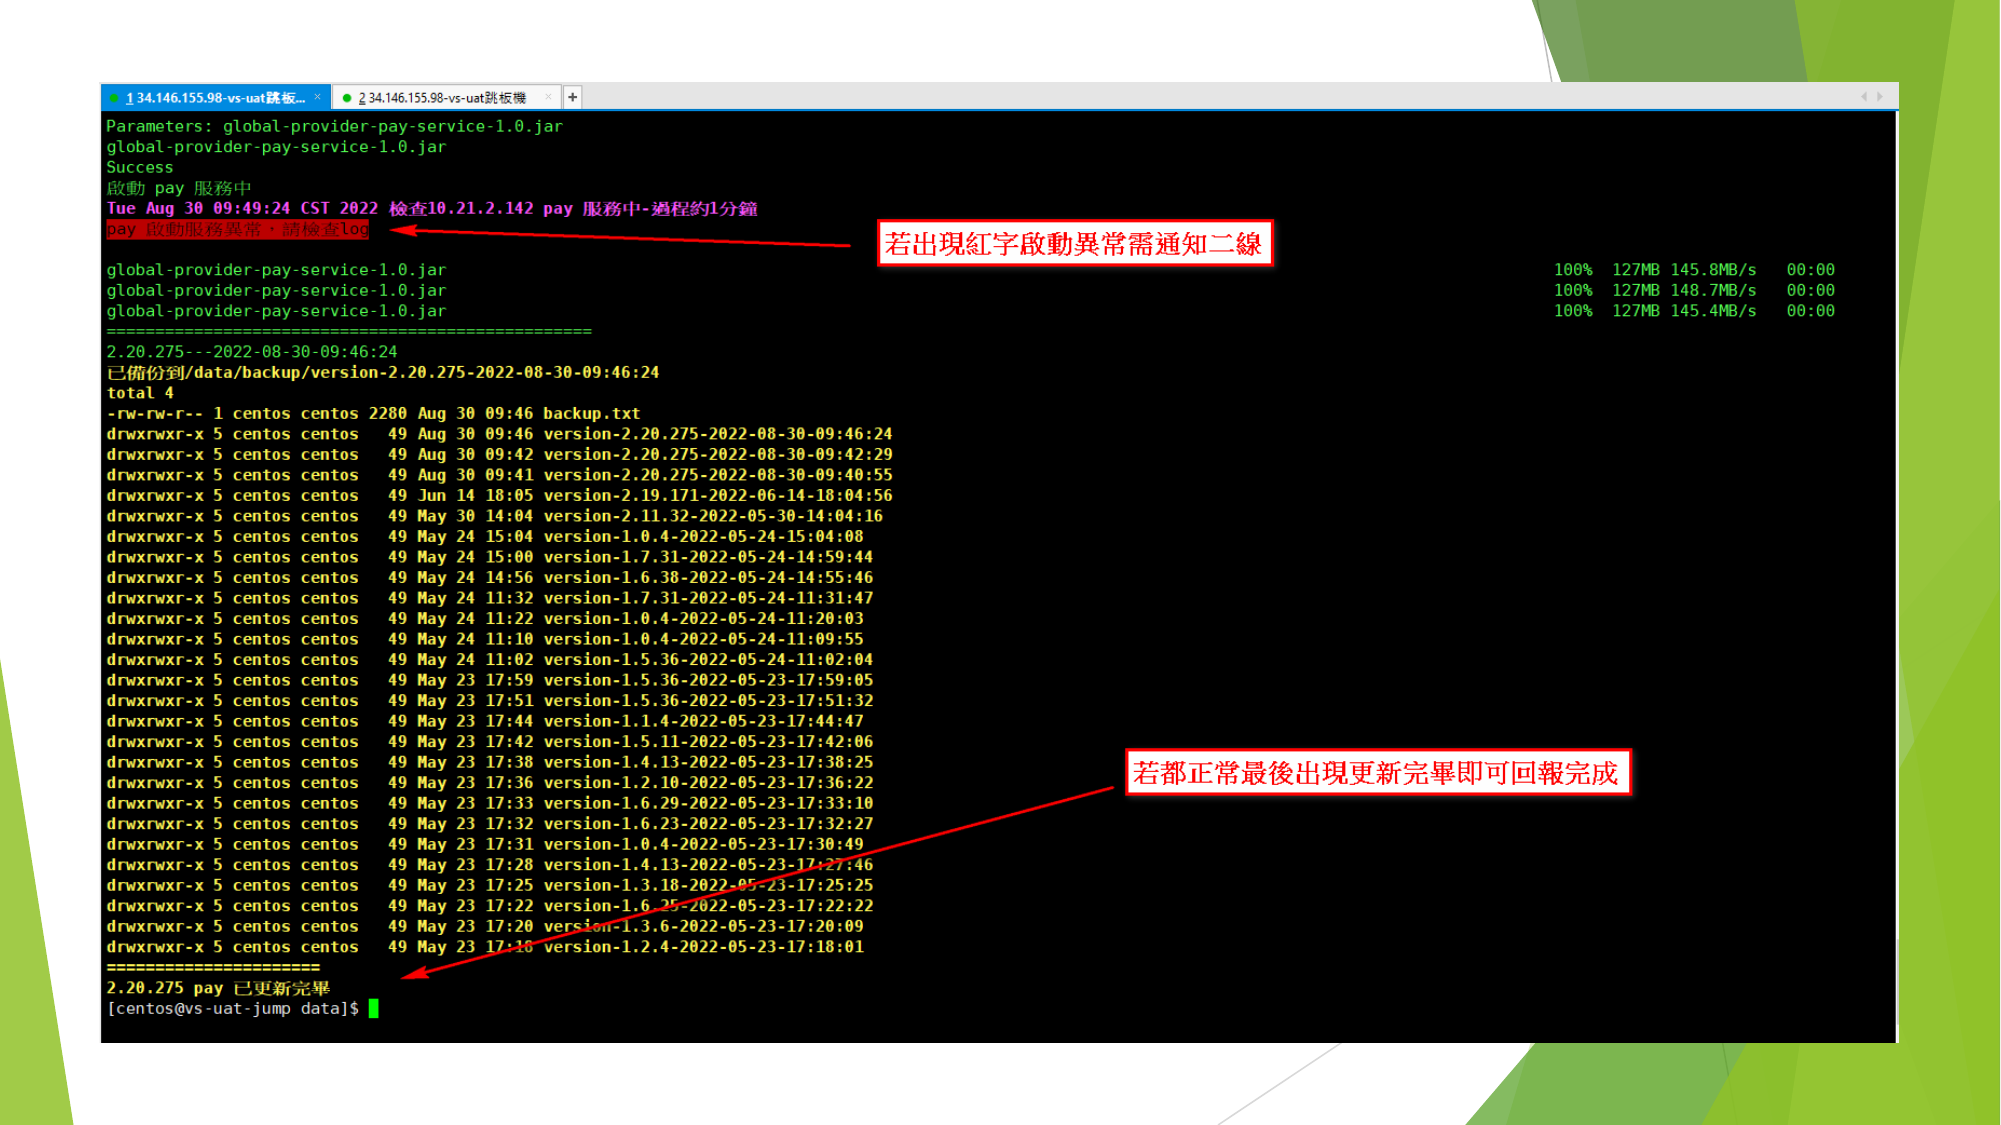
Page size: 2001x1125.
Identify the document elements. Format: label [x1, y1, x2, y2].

picture [99, 82, 1899, 1043]
